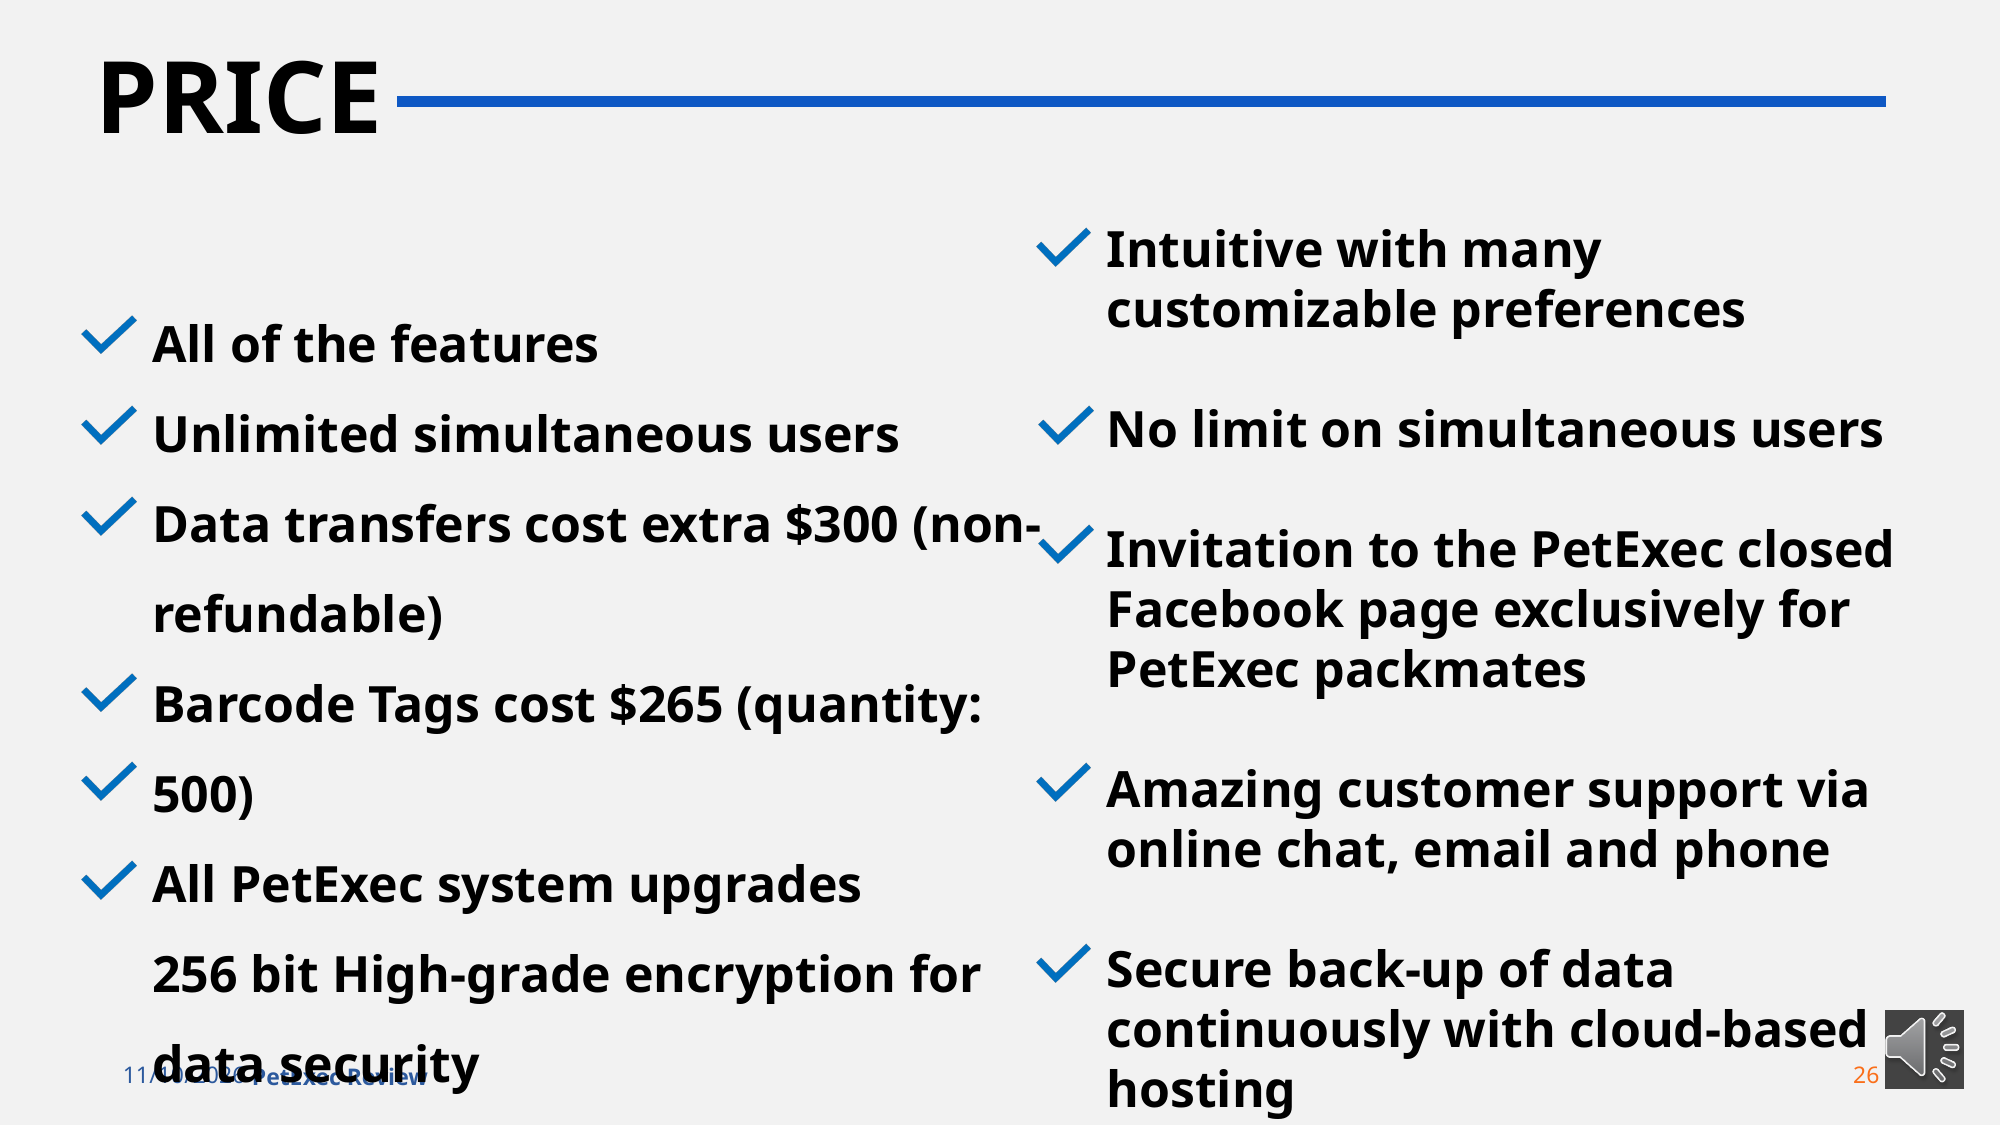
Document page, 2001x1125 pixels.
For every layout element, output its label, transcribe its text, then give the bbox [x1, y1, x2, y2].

picture [80, 851, 138, 909]
picture [1884, 1009, 1965, 1090]
picture [1037, 515, 1095, 573]
picture [1037, 396, 1095, 454]
title PRICE [80, 44, 1863, 160]
picture [80, 396, 138, 454]
text_box All of the features Unlimited simultaneous users Data transfers cost extra $300 (non-refundable) Barcode Tags cost $265 (quantity: 500) All PetExec system upgrades 256 bit High-grade encryption for data security [137, 274, 1091, 1100]
picture [1035, 934, 1092, 992]
picture [80, 306, 138, 364]
picture [1035, 218, 1092, 276]
picture [1035, 753, 1092, 811]
picture [80, 664, 138, 721]
text_box Intuitive with many customizable preferences No limit on simultaneous users Invitation to the PetExec closed Facebook page exclusively for PetExec packmates Amazing customer support via online chat, email and phone Secure back-up of data continuously with cloud-based hosting [1091, 209, 1920, 1125]
picture [80, 487, 138, 545]
picture [80, 752, 138, 810]
